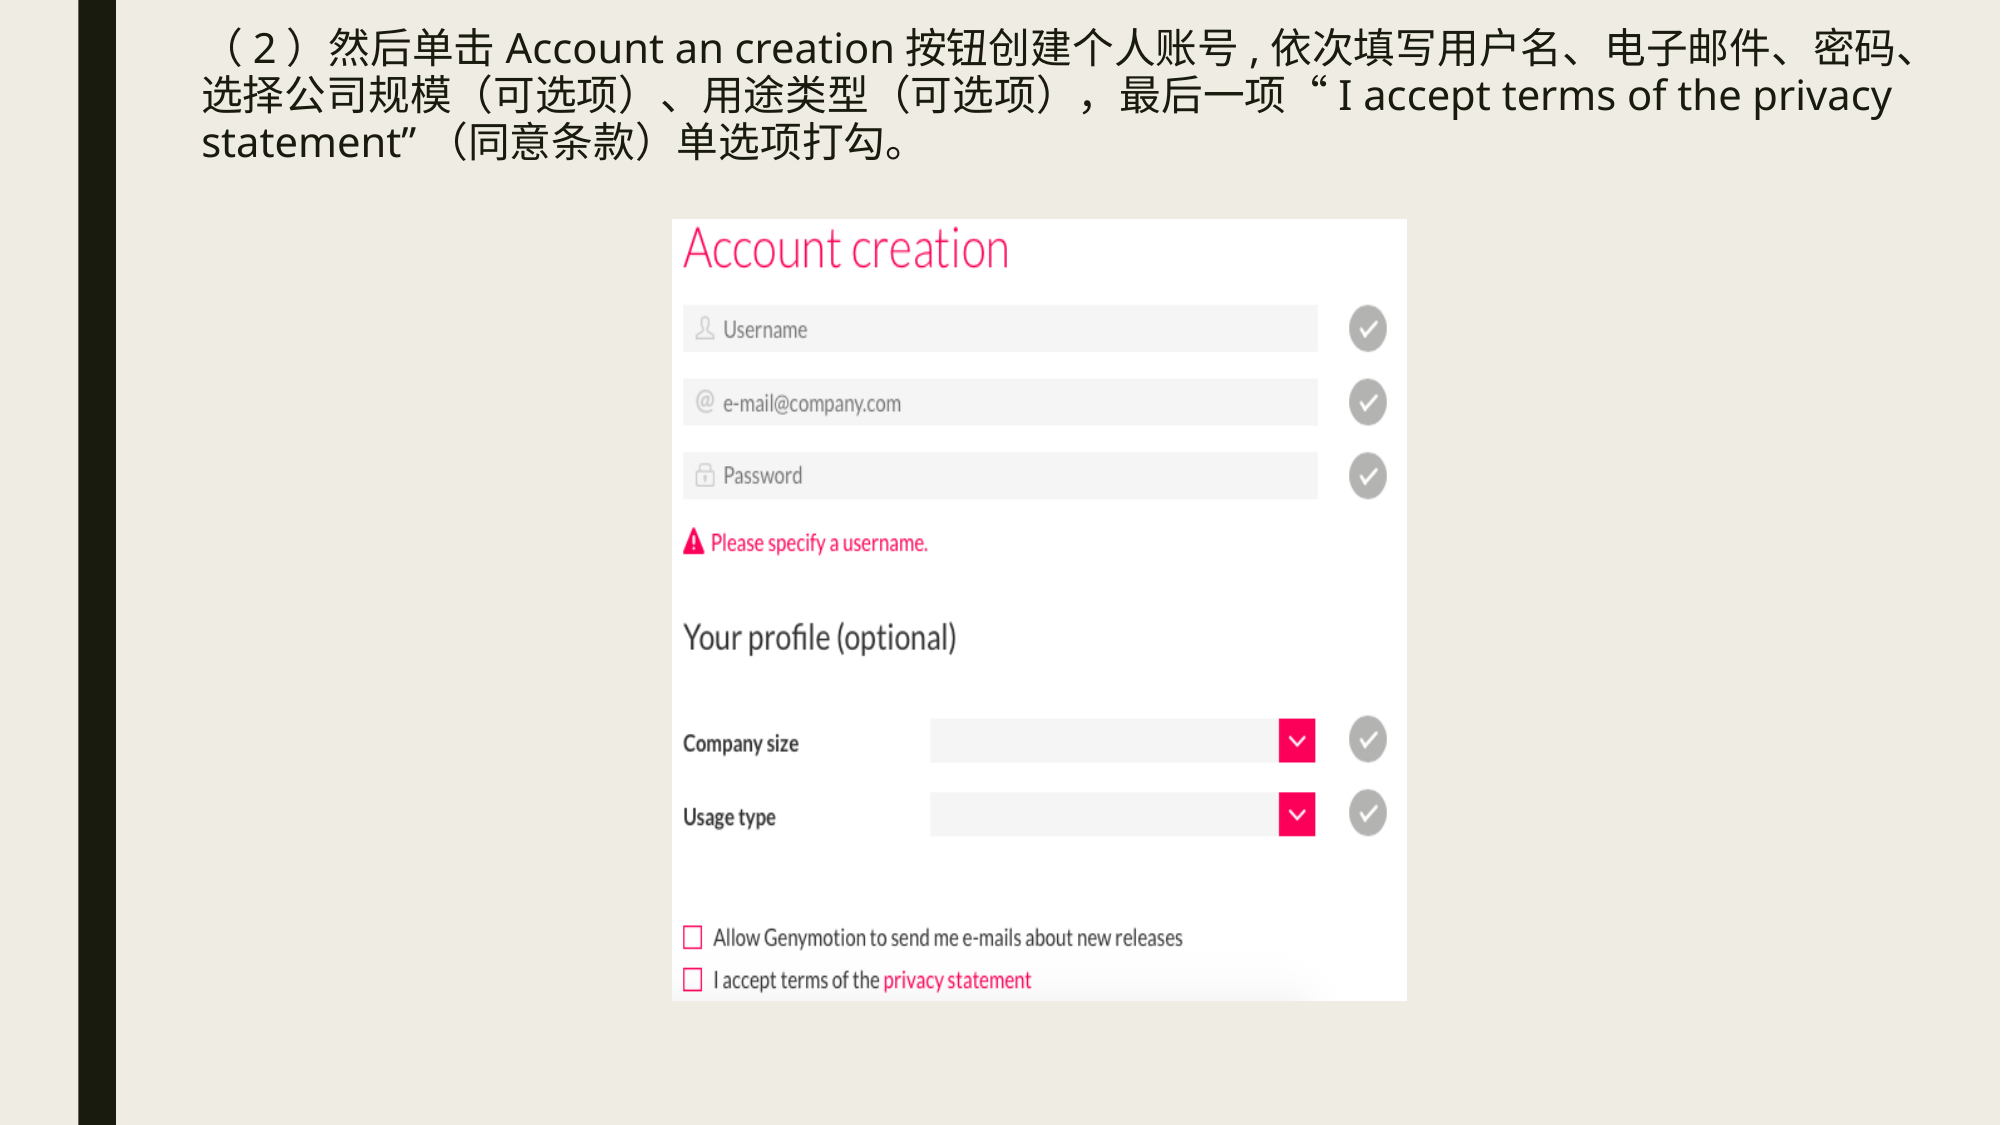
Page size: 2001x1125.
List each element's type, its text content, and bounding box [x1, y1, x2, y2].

list （2）然后单击Account an creation按钮创建个人账号,依次填写用户名、电子邮件、密码、选择公司规模（可选项）、用途类型（可选项），最后一项“I accept terms of the privacy statement”（同意条款）单选项打勾。 [186, 18, 1950, 1094]
picture [672, 219, 1407, 1001]
